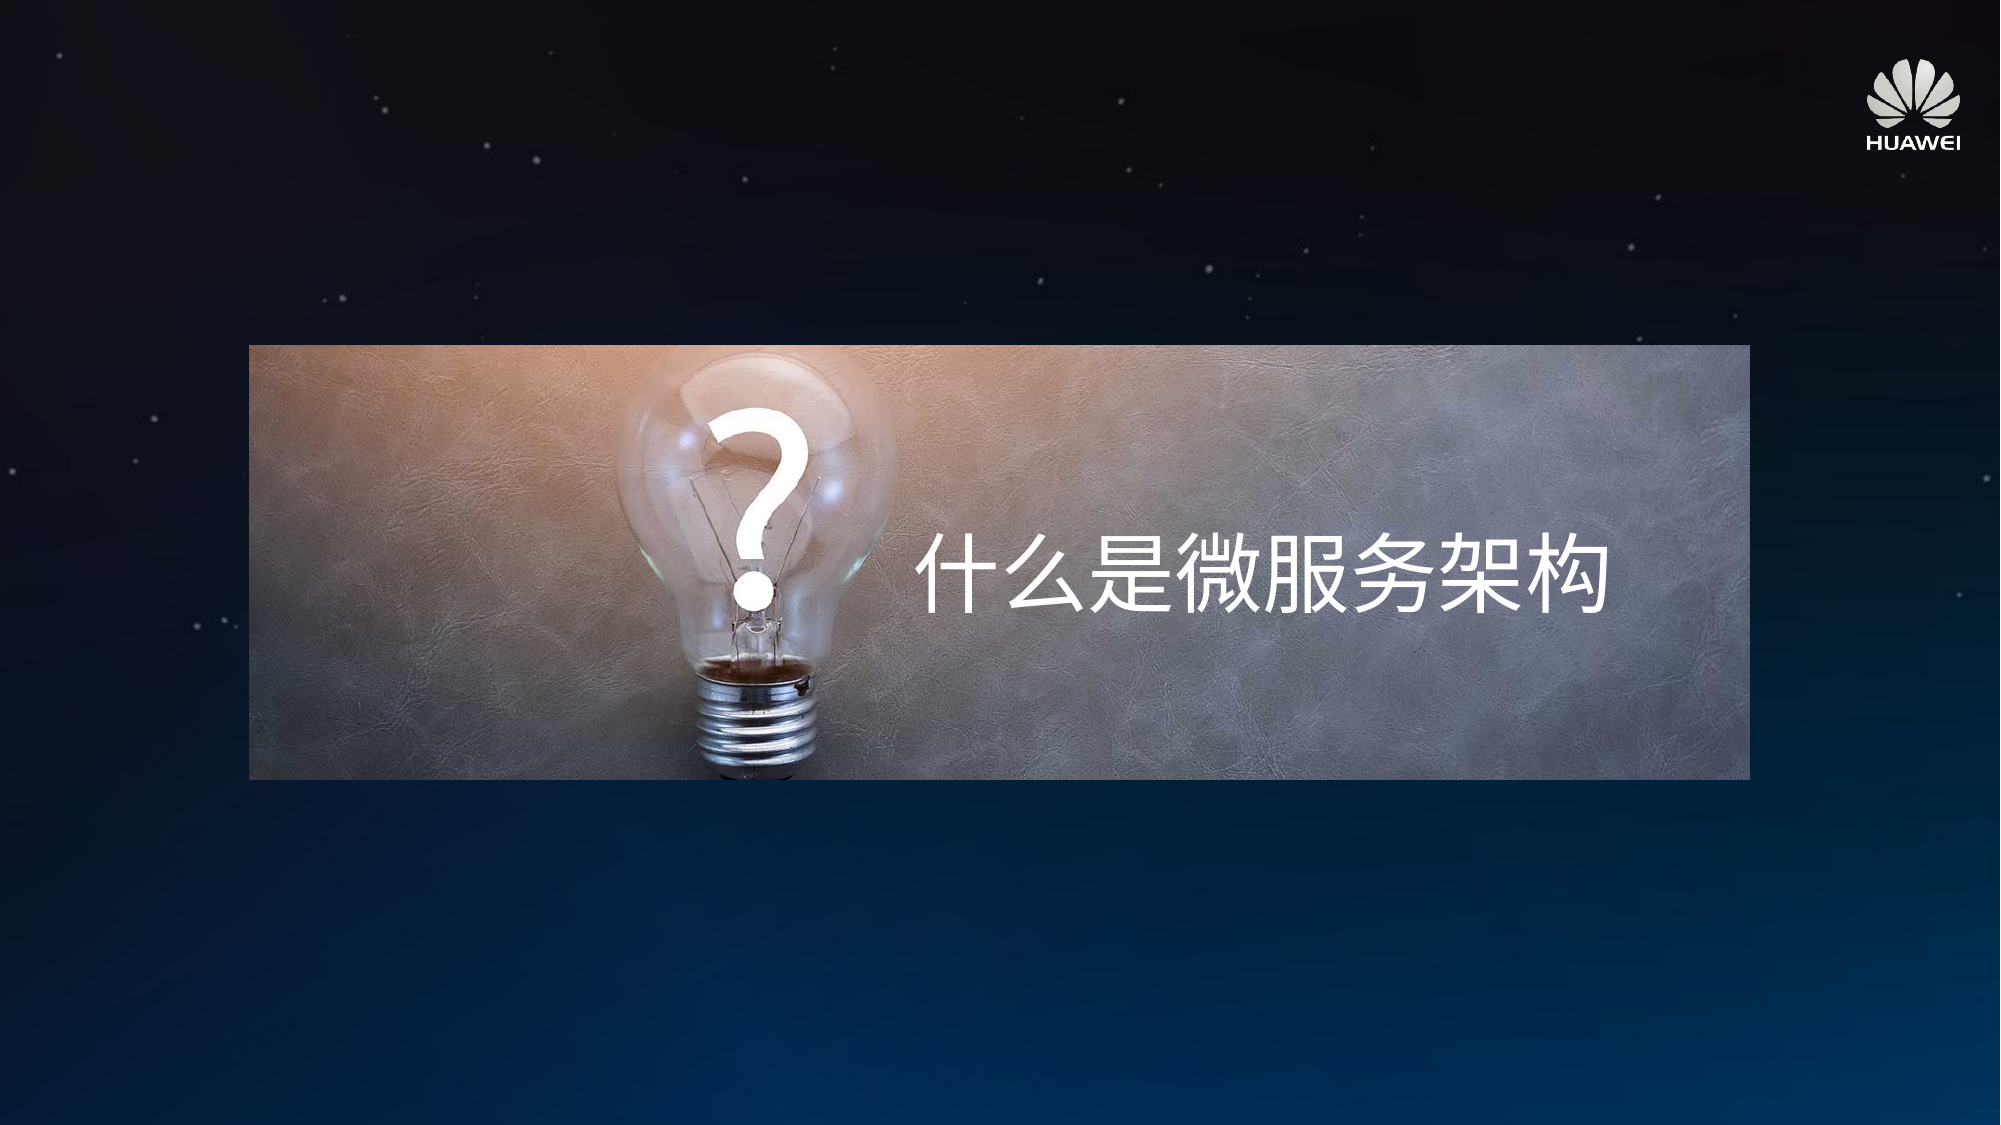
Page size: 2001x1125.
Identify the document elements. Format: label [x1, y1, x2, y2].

picture [0, 0, 2000, 1125]
text_box [249, 344, 1751, 780]
